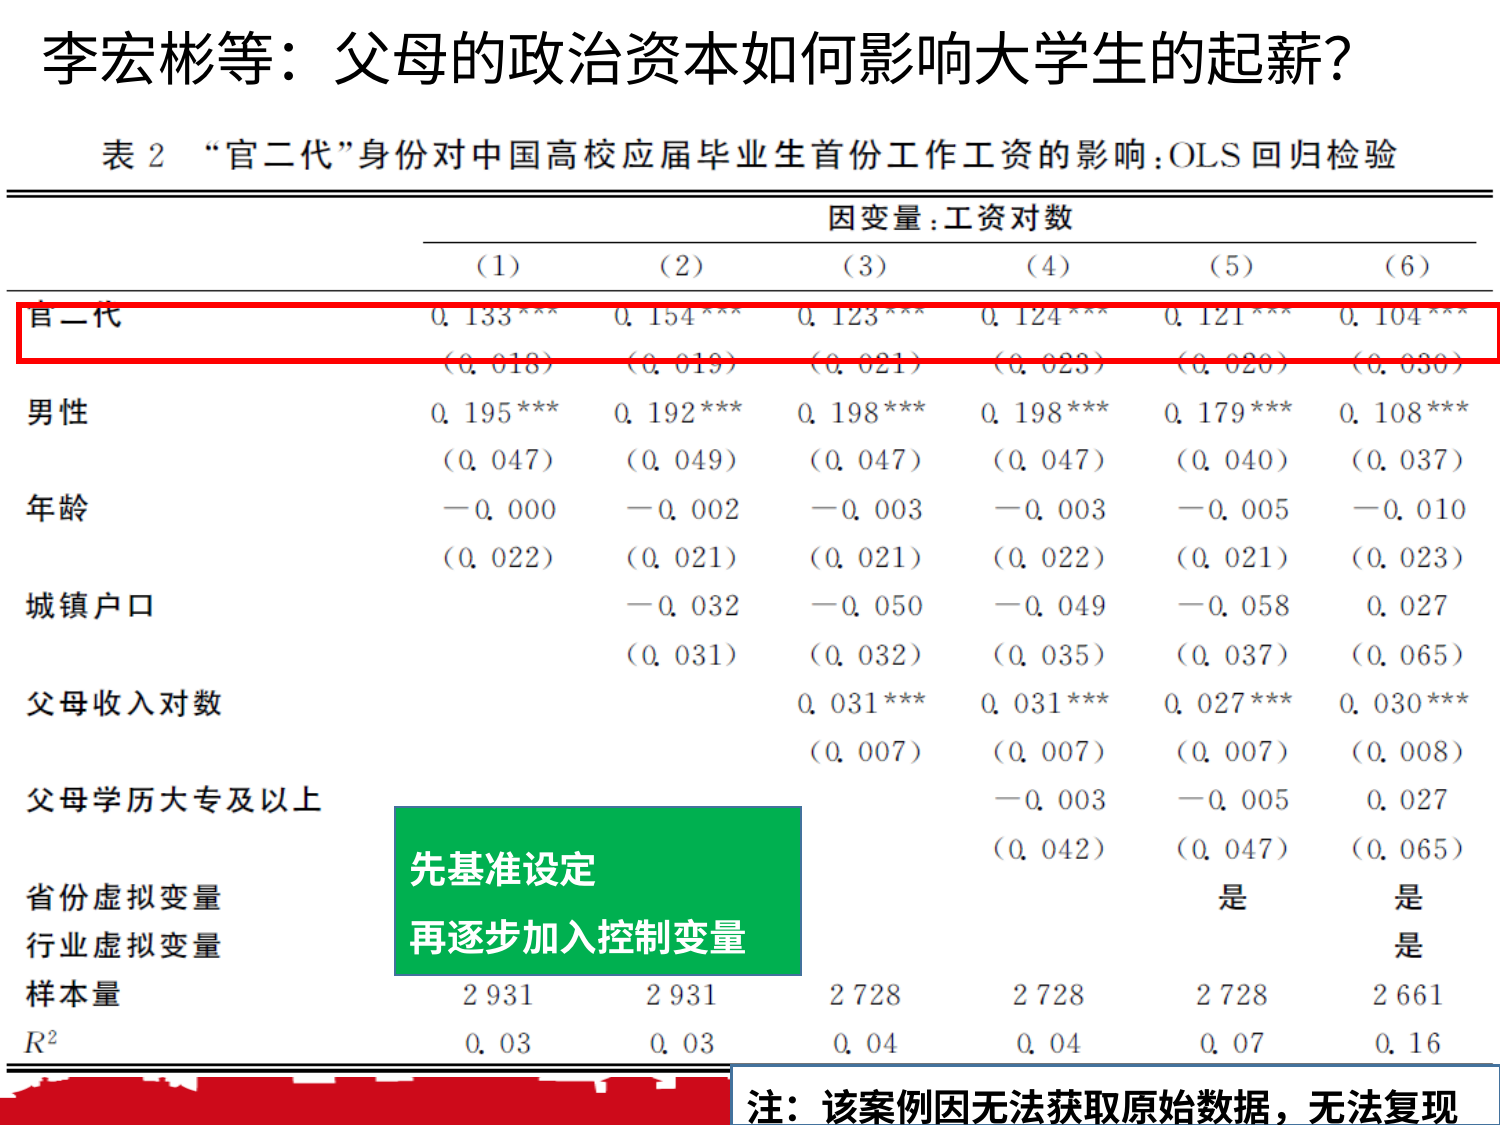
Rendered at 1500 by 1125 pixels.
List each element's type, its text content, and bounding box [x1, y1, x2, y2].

text_box 李宏彬等：父母的政治资本如何影响大学生的起薪？ [27, 14, 1397, 100]
text_box 注：该案例因无法获取原始数据，无法复现 [730, 1077, 1500, 1125]
picture [0, 127, 1500, 1125]
